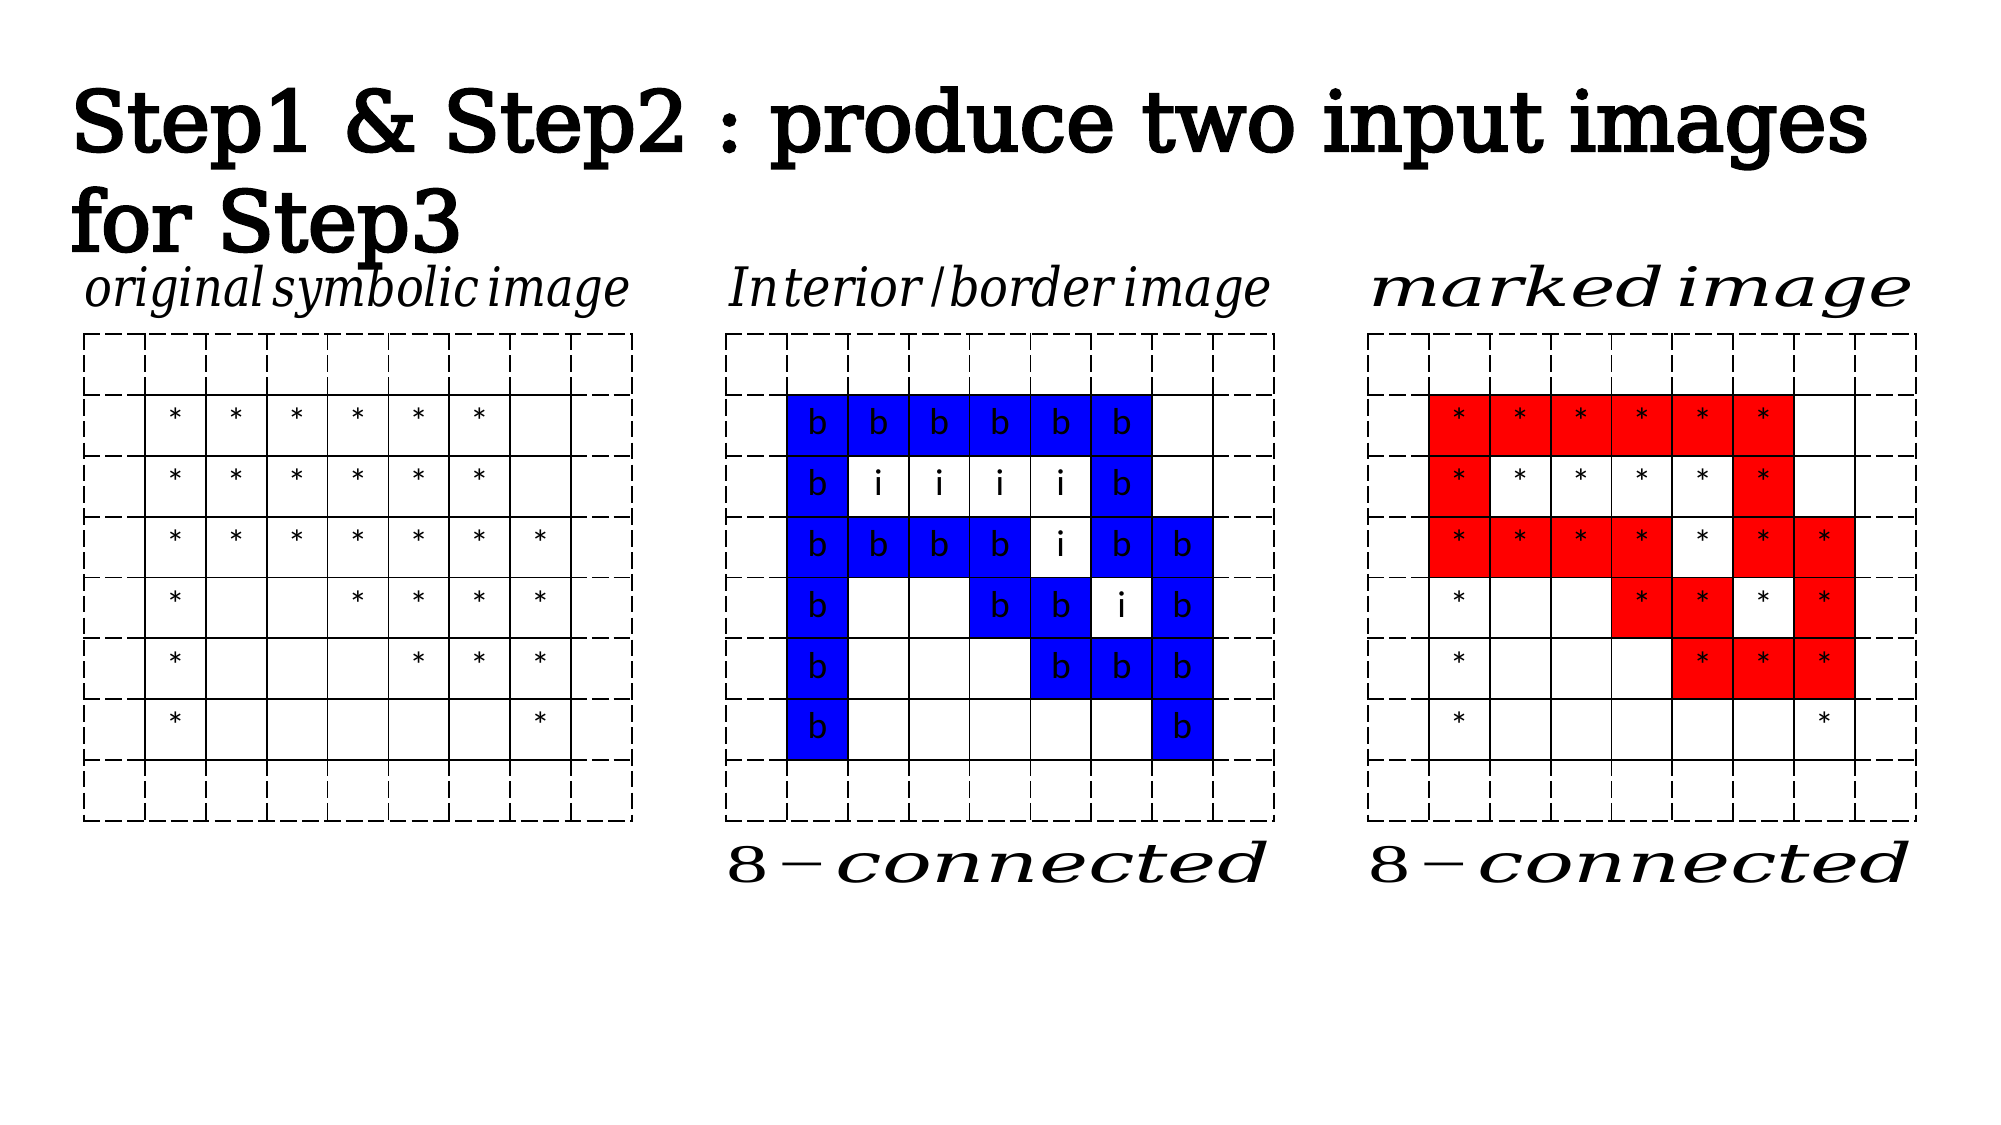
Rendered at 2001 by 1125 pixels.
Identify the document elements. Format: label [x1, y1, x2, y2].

table_cell [910, 518, 969, 577]
table_cell [1491, 639, 1550, 698]
table_cell [268, 396, 327, 455]
table_cell [1552, 457, 1611, 516]
table_header [726, 334, 1274, 395]
table_cell [1092, 518, 1151, 577]
table_cell [1031, 578, 1090, 637]
table_cell [450, 457, 509, 516]
table_cell [328, 396, 388, 455]
table_cell [1734, 700, 1793, 759]
table_cell [1491, 396, 1550, 455]
table_cell [1795, 639, 1854, 698]
table_cell [910, 396, 969, 455]
table_cell [910, 639, 969, 698]
table_cell [1092, 578, 1151, 637]
table_cell [511, 457, 570, 516]
table_cell [1552, 700, 1611, 759]
table_cell [511, 578, 570, 637]
table_cell [970, 457, 1030, 516]
table_cell [1031, 396, 1090, 455]
table_cell [849, 578, 908, 637]
table_cell [726, 395, 1274, 821]
table_cell [389, 700, 448, 759]
table_cell [1673, 639, 1732, 698]
table_cell [450, 578, 509, 637]
table_cell [1031, 639, 1090, 698]
table_cell [1153, 700, 1212, 759]
table_cell [970, 578, 1030, 637]
table_cell [849, 396, 908, 455]
table_cell [1673, 396, 1732, 455]
table_cell [1612, 518, 1671, 577]
table_cell [268, 578, 327, 637]
table_cell [1673, 578, 1732, 637]
table_cell [1795, 518, 1854, 577]
table_cell [1153, 457, 1212, 516]
table_cell [207, 457, 266, 516]
table_cell [849, 639, 908, 698]
table_cell [146, 396, 205, 455]
table_cell [328, 700, 388, 759]
table_cell [1153, 578, 1212, 637]
table_cell [1430, 518, 1489, 577]
table_cell [849, 518, 908, 577]
table_cell [1491, 518, 1550, 577]
table_cell [450, 700, 509, 759]
table_cell [268, 639, 327, 698]
table_cell [1031, 518, 1090, 577]
table_cell [1153, 639, 1212, 698]
table_cell [1092, 396, 1151, 455]
table_cell [1552, 639, 1611, 698]
table_cell [1368, 395, 1916, 821]
table_cell [910, 578, 969, 637]
table_cell [328, 457, 388, 516]
table_cell [207, 639, 266, 698]
table_cell [450, 639, 509, 698]
table_cell [788, 396, 847, 455]
table_cell [970, 639, 1030, 698]
table_cell [1430, 396, 1489, 455]
table_cell [1795, 396, 1854, 455]
table_cell [511, 639, 570, 698]
table_cell [1031, 700, 1090, 759]
table_cell [1552, 518, 1611, 577]
text_box [55, 60, 1945, 275]
table_cell [1430, 578, 1489, 637]
table_cell [1734, 518, 1793, 577]
table_cell [389, 396, 448, 455]
table_cell [788, 639, 847, 698]
table_cell [84, 395, 632, 821]
table_cell [970, 518, 1030, 577]
table_cell [1430, 639, 1489, 698]
table_cell [788, 700, 847, 759]
table_cell [1552, 578, 1611, 637]
table_header [1368, 334, 1916, 395]
table_cell [207, 518, 266, 577]
table_cell [146, 639, 205, 698]
table_cell [1430, 700, 1489, 759]
table_cell [207, 700, 266, 759]
table_cell [511, 396, 570, 455]
table_cell [1031, 457, 1090, 516]
table_cell [450, 518, 509, 577]
table_cell [207, 578, 266, 637]
table_cell [146, 578, 205, 637]
table_cell [146, 700, 205, 759]
table_cell [1092, 457, 1151, 516]
table_cell [1734, 639, 1793, 698]
table_cell [1430, 457, 1489, 516]
table_cell [849, 700, 908, 759]
table_cell [1673, 700, 1732, 759]
table_cell [328, 518, 388, 577]
table_cell [970, 396, 1030, 455]
table_cell [328, 639, 388, 698]
table_cell [450, 396, 509, 455]
table_cell [389, 518, 448, 577]
table_cell [511, 700, 570, 759]
table_cell [1673, 518, 1732, 577]
table_cell [268, 518, 327, 577]
table_cell [1612, 396, 1671, 455]
table_cell [1612, 700, 1671, 759]
table_cell [1795, 457, 1854, 516]
table_cell [1552, 396, 1611, 455]
table_cell [1612, 639, 1671, 698]
table_cell [1612, 578, 1671, 637]
table_cell [1491, 578, 1550, 637]
table_cell [1153, 518, 1212, 577]
table_cell [328, 578, 388, 637]
table_cell [511, 518, 570, 577]
table_cell [910, 700, 969, 759]
table_cell [1612, 457, 1671, 516]
table_header [84, 334, 632, 395]
table_cell [389, 578, 448, 637]
table_cell [268, 457, 327, 516]
table_cell [849, 457, 908, 516]
table_cell [389, 457, 448, 516]
table_cell [1734, 578, 1793, 637]
table_cell [146, 518, 205, 577]
table_cell [1153, 396, 1212, 455]
table_cell [788, 578, 847, 637]
table_cell [389, 639, 448, 698]
table_cell [1795, 578, 1854, 637]
table_cell [1734, 396, 1793, 455]
table_cell [1092, 639, 1151, 698]
table_cell [1092, 700, 1151, 759]
table_cell [268, 700, 327, 759]
table_cell [788, 518, 847, 577]
table_cell [146, 457, 205, 516]
table_cell [1673, 457, 1732, 516]
table_cell [970, 700, 1030, 759]
table_cell [1795, 700, 1854, 759]
table_cell [788, 457, 847, 516]
table_cell [1491, 700, 1550, 759]
table_cell [910, 457, 969, 516]
table_cell [1491, 457, 1550, 516]
table_cell [1734, 457, 1793, 516]
table_cell [207, 396, 266, 455]
